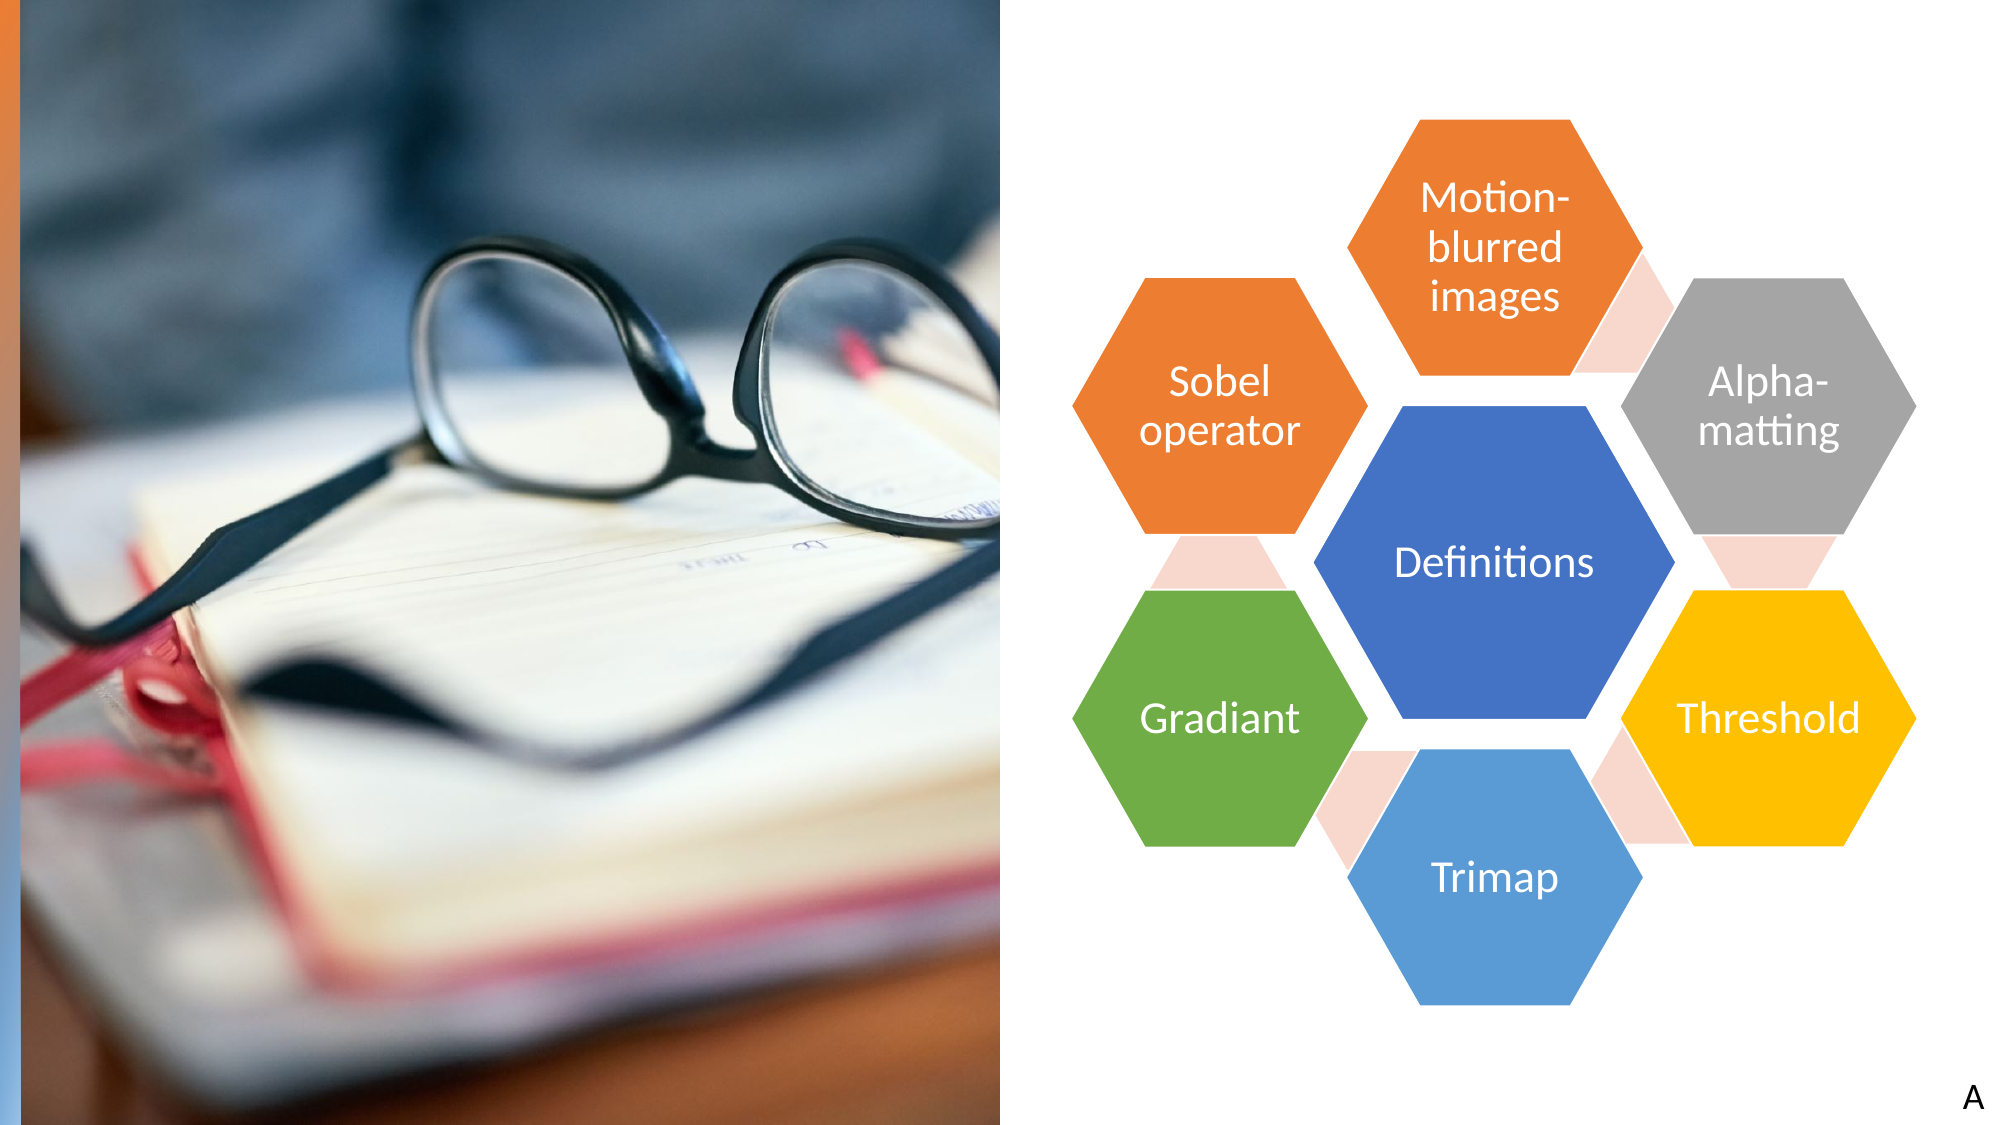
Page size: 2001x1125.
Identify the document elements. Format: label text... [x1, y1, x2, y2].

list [1038, 118, 1950, 1007]
picture [21, 0, 1000, 1125]
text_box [0, 0, 21, 1125]
text_box A [1948, 1064, 2000, 1125]
